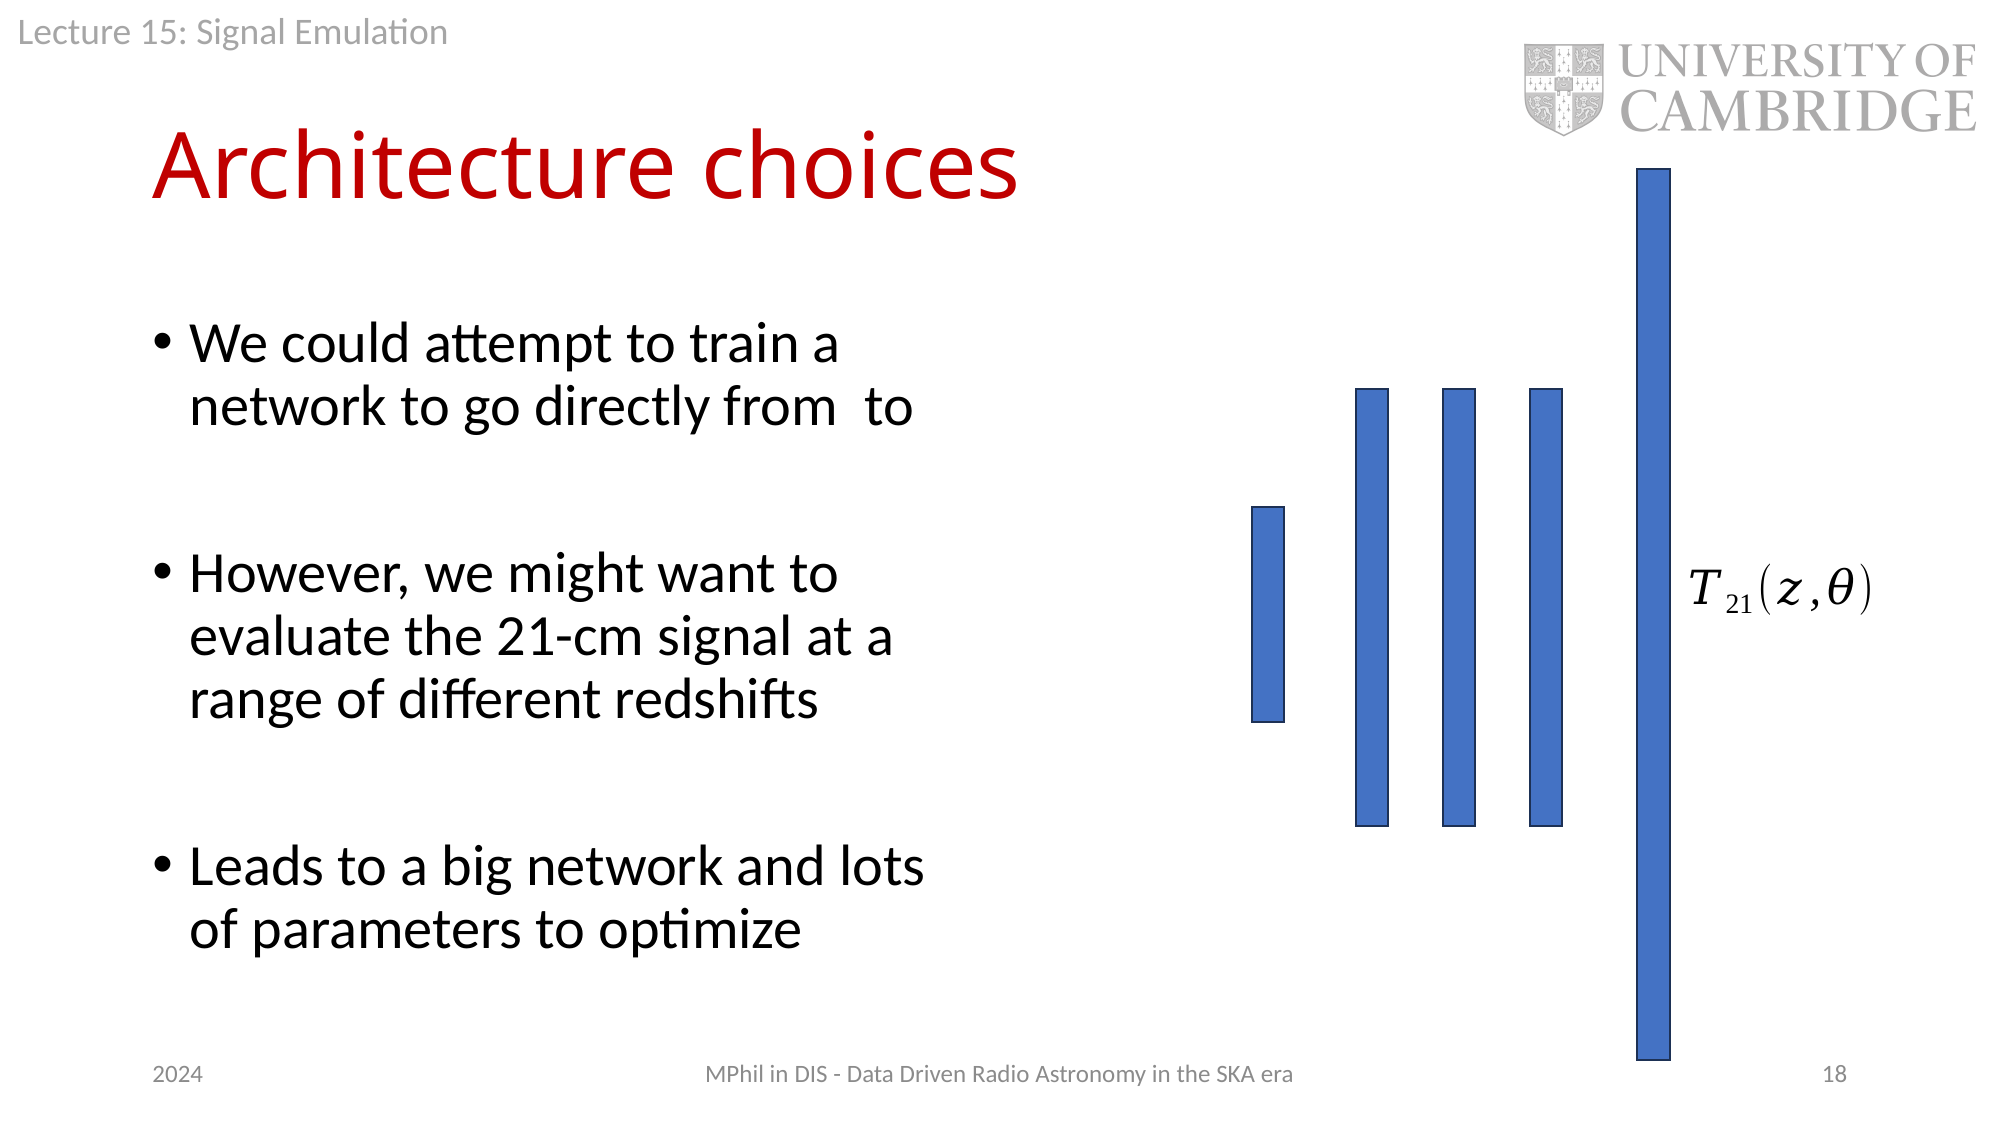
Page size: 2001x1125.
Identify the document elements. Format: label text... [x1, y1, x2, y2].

text_box [1251, 506, 1285, 723]
text_box [1442, 388, 1476, 827]
footer MPhil in DIS - Data Driven Radio Astronomy in the SKA era [662, 1042, 1338, 1103]
title Architecture choices [137, 59, 1863, 278]
text_box [1355, 388, 1389, 827]
text_box [1529, 388, 1563, 827]
slide_number 18 [1412, 1042, 1863, 1103]
text_box [1636, 168, 1671, 1061]
slide_number 2024 [137, 1042, 588, 1103]
